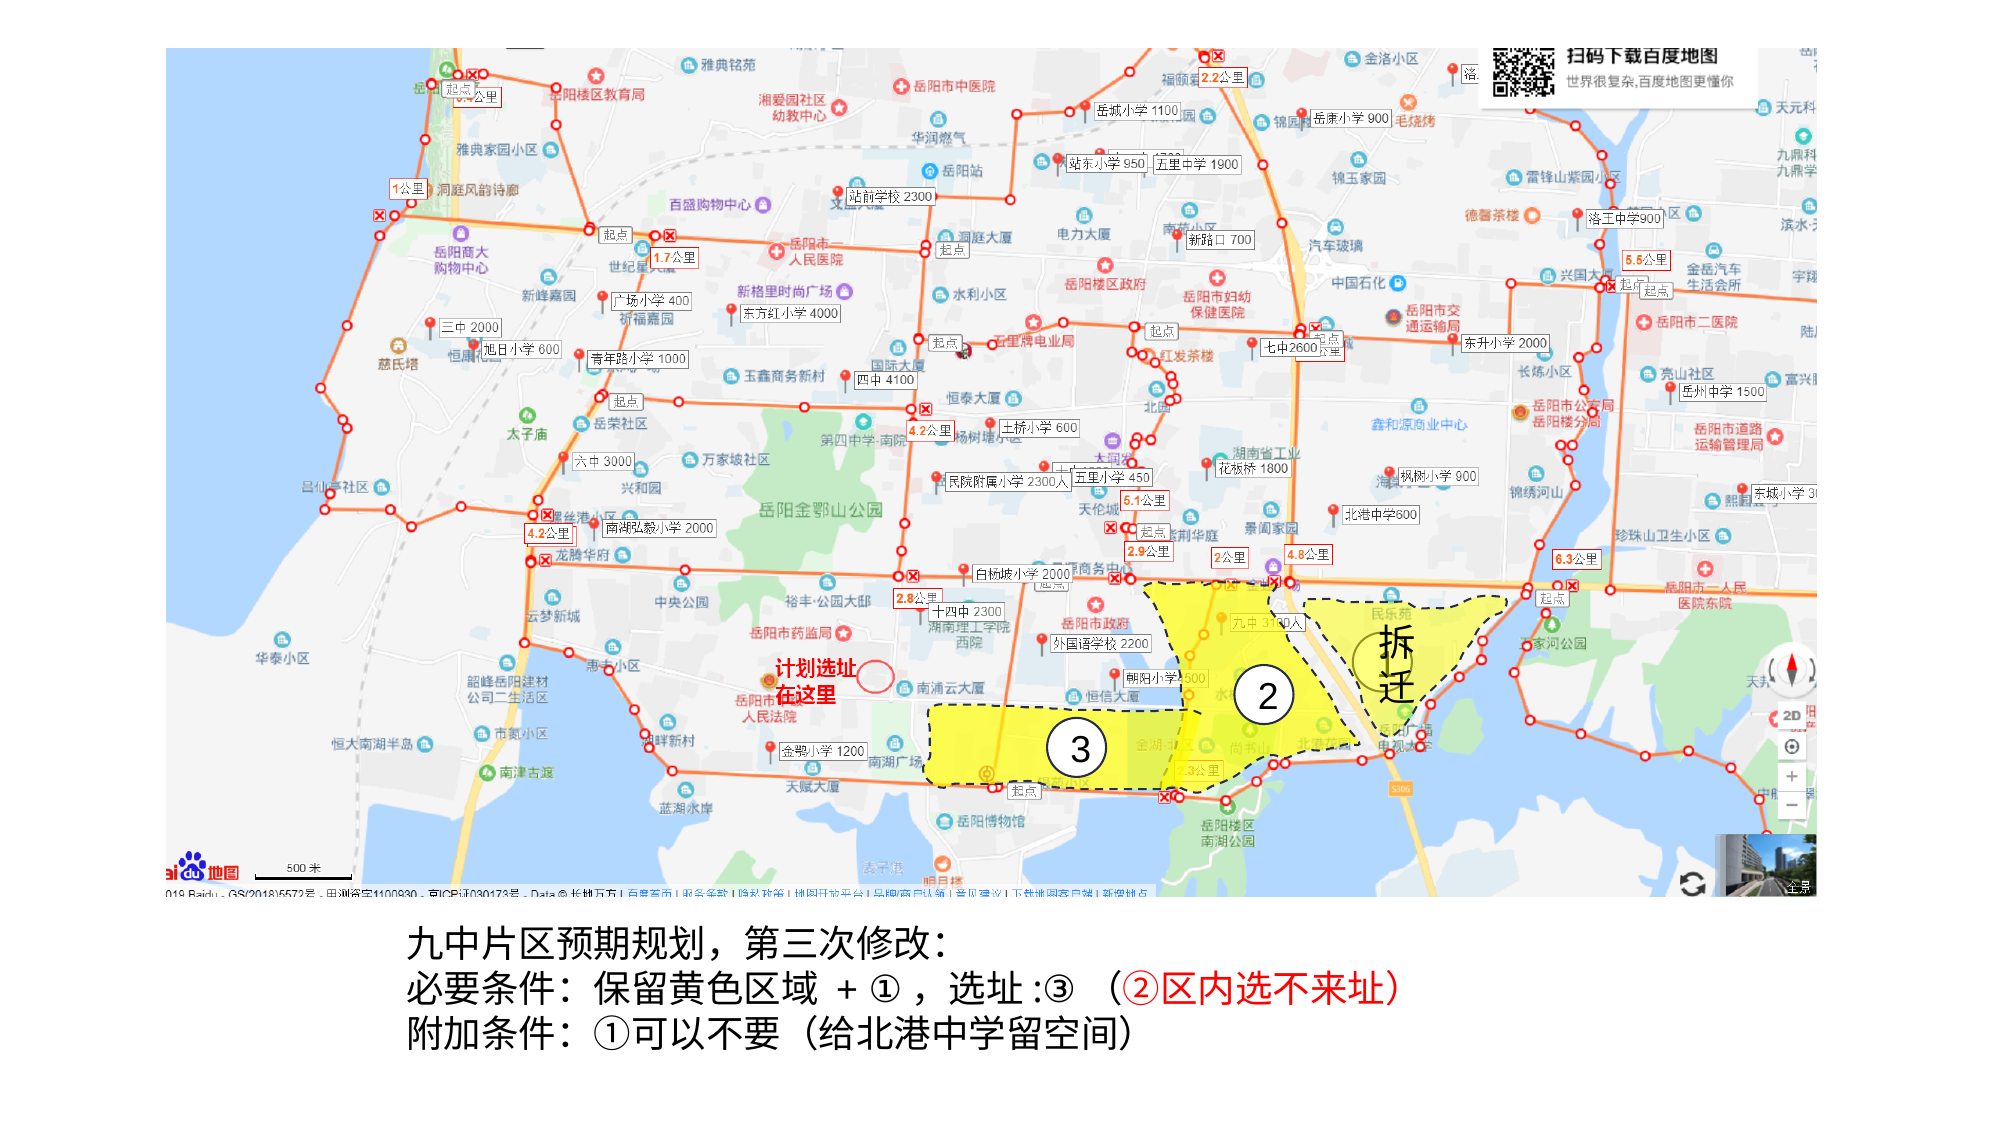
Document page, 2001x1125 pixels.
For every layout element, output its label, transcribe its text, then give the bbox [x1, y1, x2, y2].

text_box 九中片区预期规划，第三次修改： 必要条件：保留黄色区域 + ①，选址:③（②区内选不来址） 附加条件：①可以不要（给北港中学留空间） [391, 912, 1792, 1108]
picture [166, 48, 1817, 897]
